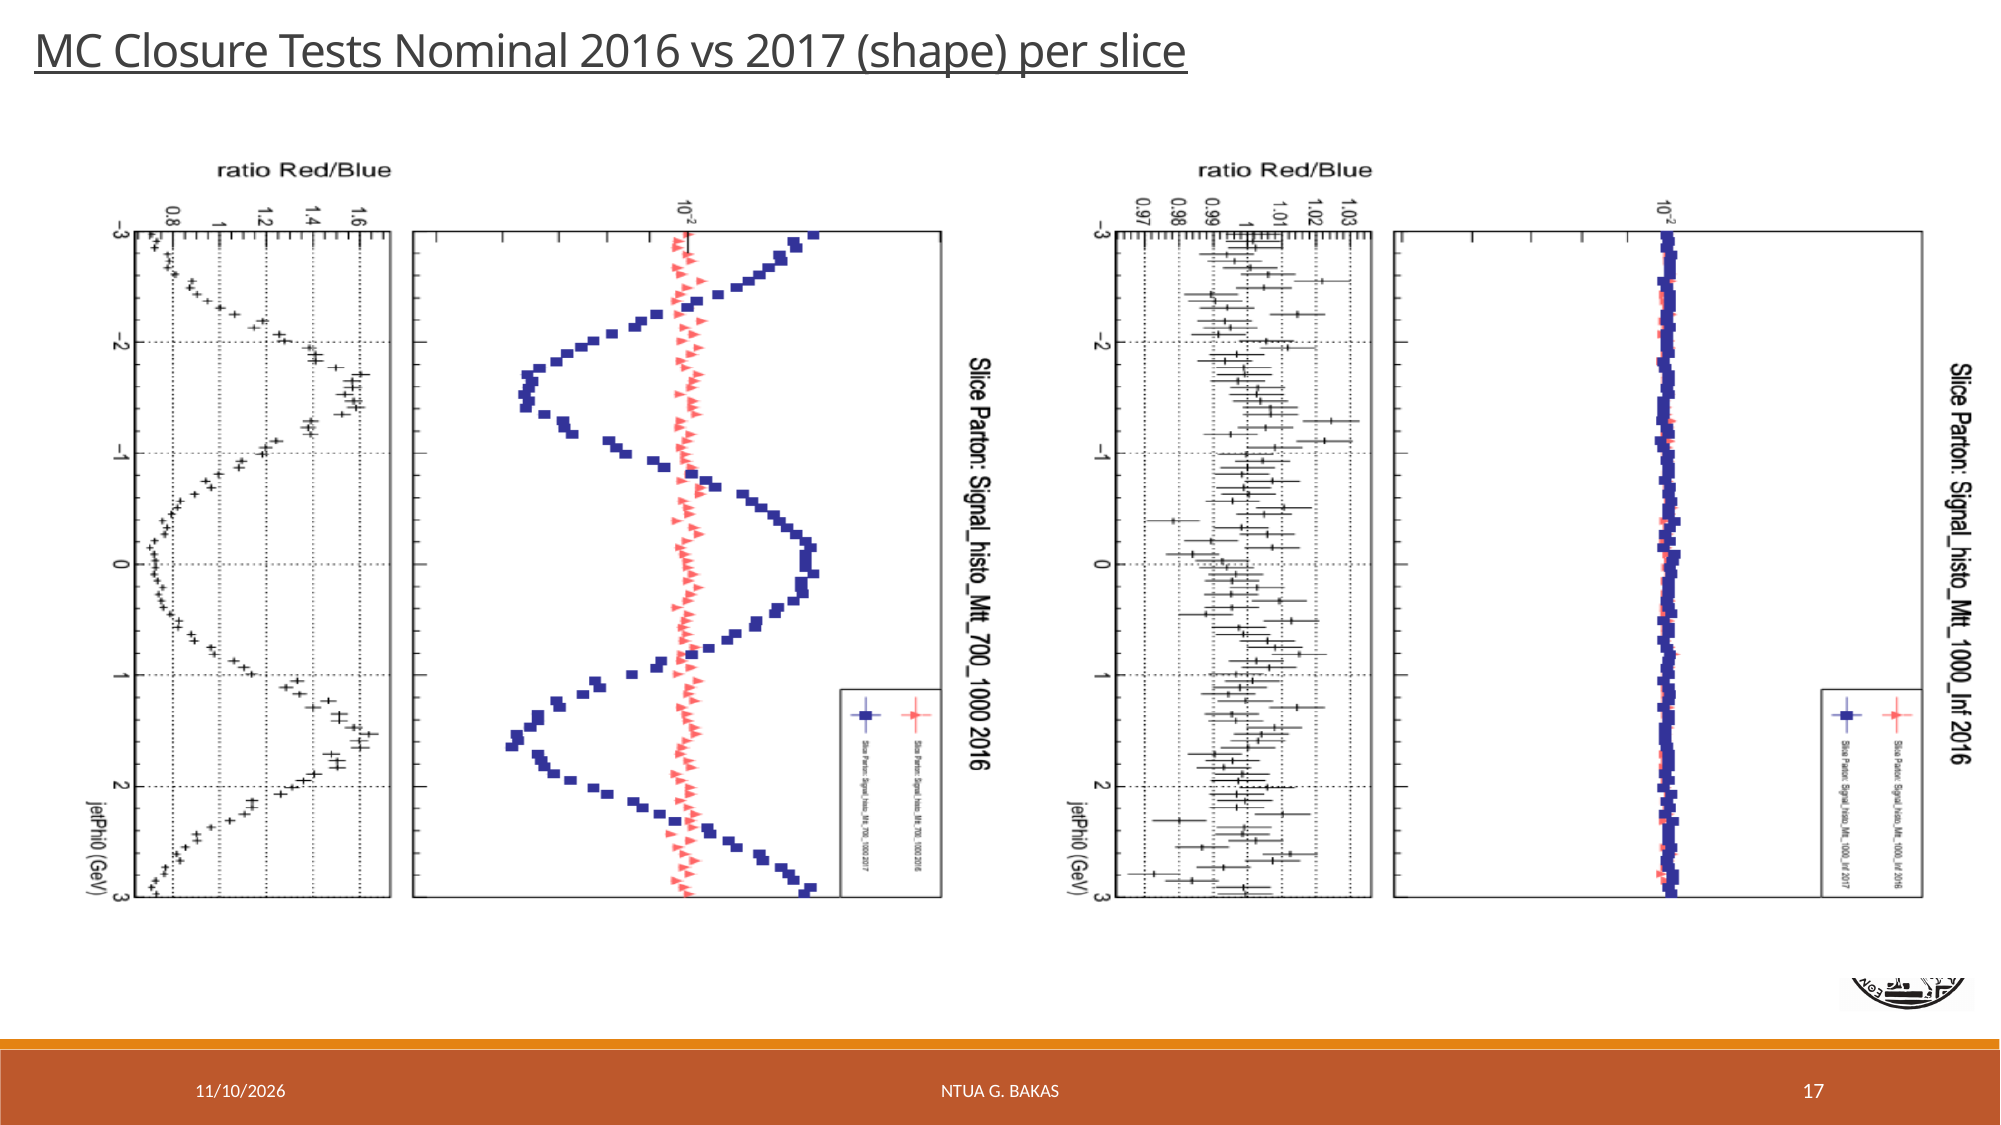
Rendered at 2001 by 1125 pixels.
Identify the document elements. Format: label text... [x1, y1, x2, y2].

picture [1074, 71, 1975, 1054]
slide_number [180, 1061, 586, 1120]
slide_number 17 [1624, 1061, 1840, 1120]
text_box MC Closure Tests Nominal 2016 vs 2017 (shape) per slice [18, 0, 1228, 85]
footer NTUA G. Bakas [604, 1059, 1396, 1120]
picture [94, 71, 926, 1054]
